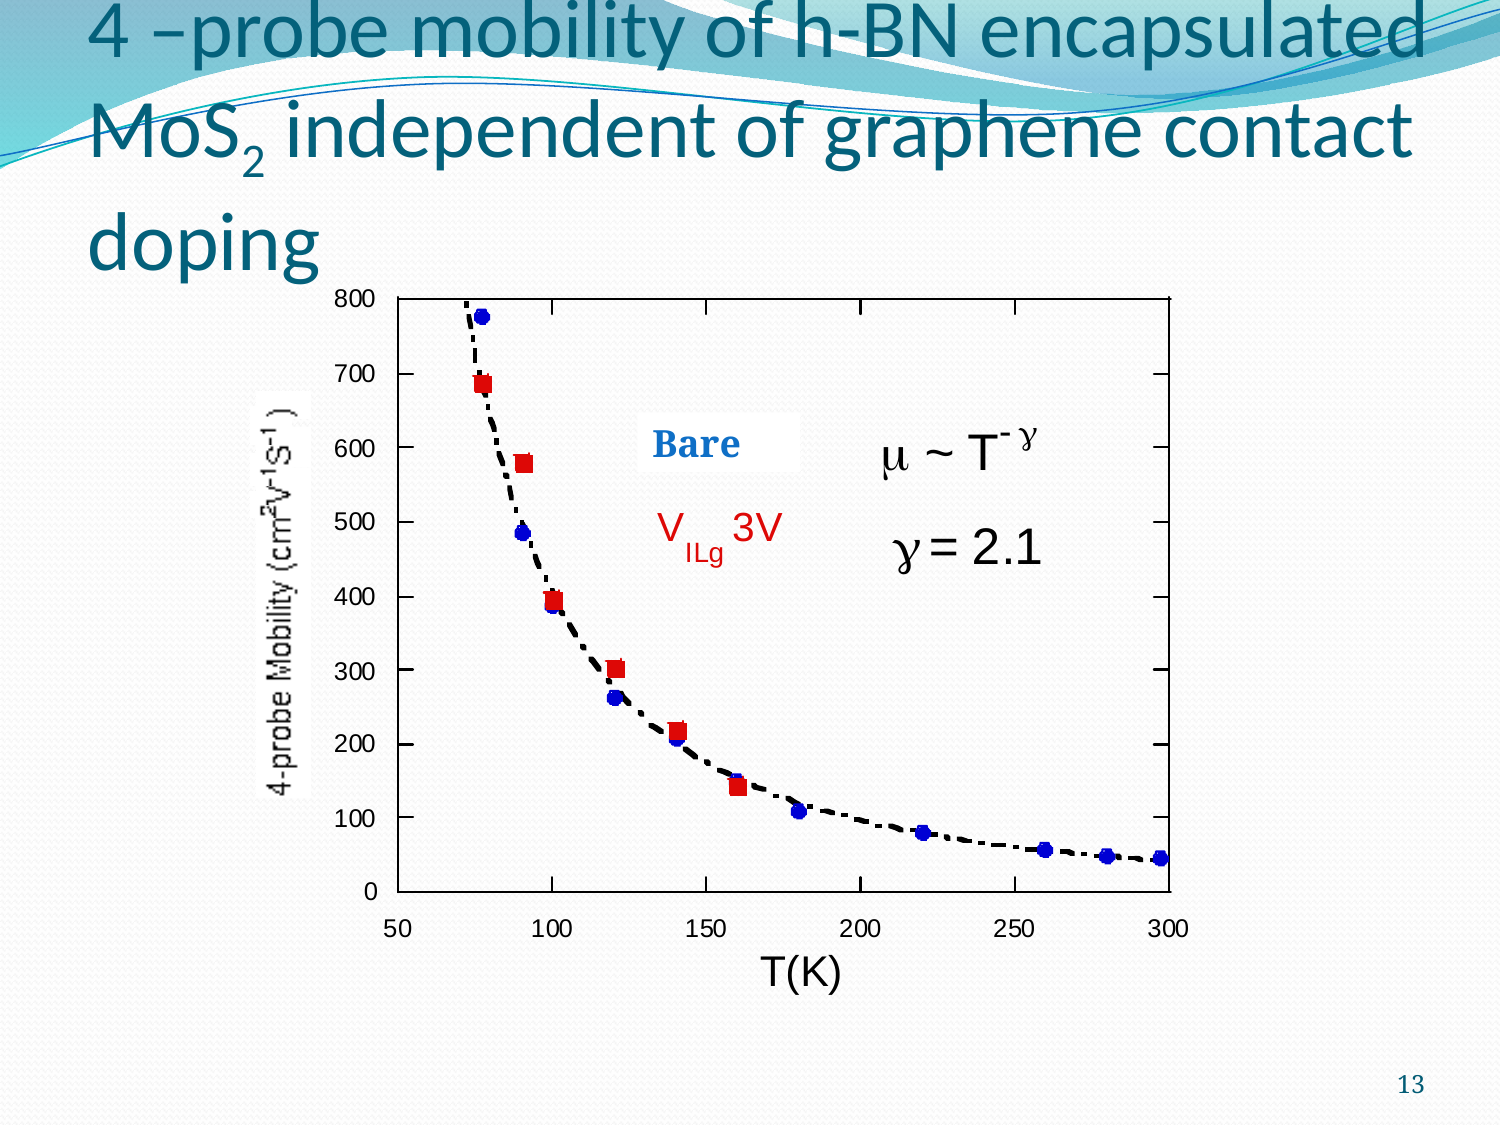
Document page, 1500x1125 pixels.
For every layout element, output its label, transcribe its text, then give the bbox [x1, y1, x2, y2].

title 4 –probe mobility of h-BN encapsulated MoS2 independent of graphene contact doping [87, 99, 237, 288]
slide_number 13 [1299, 1042, 1425, 1103]
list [237, 99, 1238, 1006]
title 4 –probe mobility of h-BN encapsulated MoS2 independent of graphene contact doping [1238, 99, 1500, 288]
